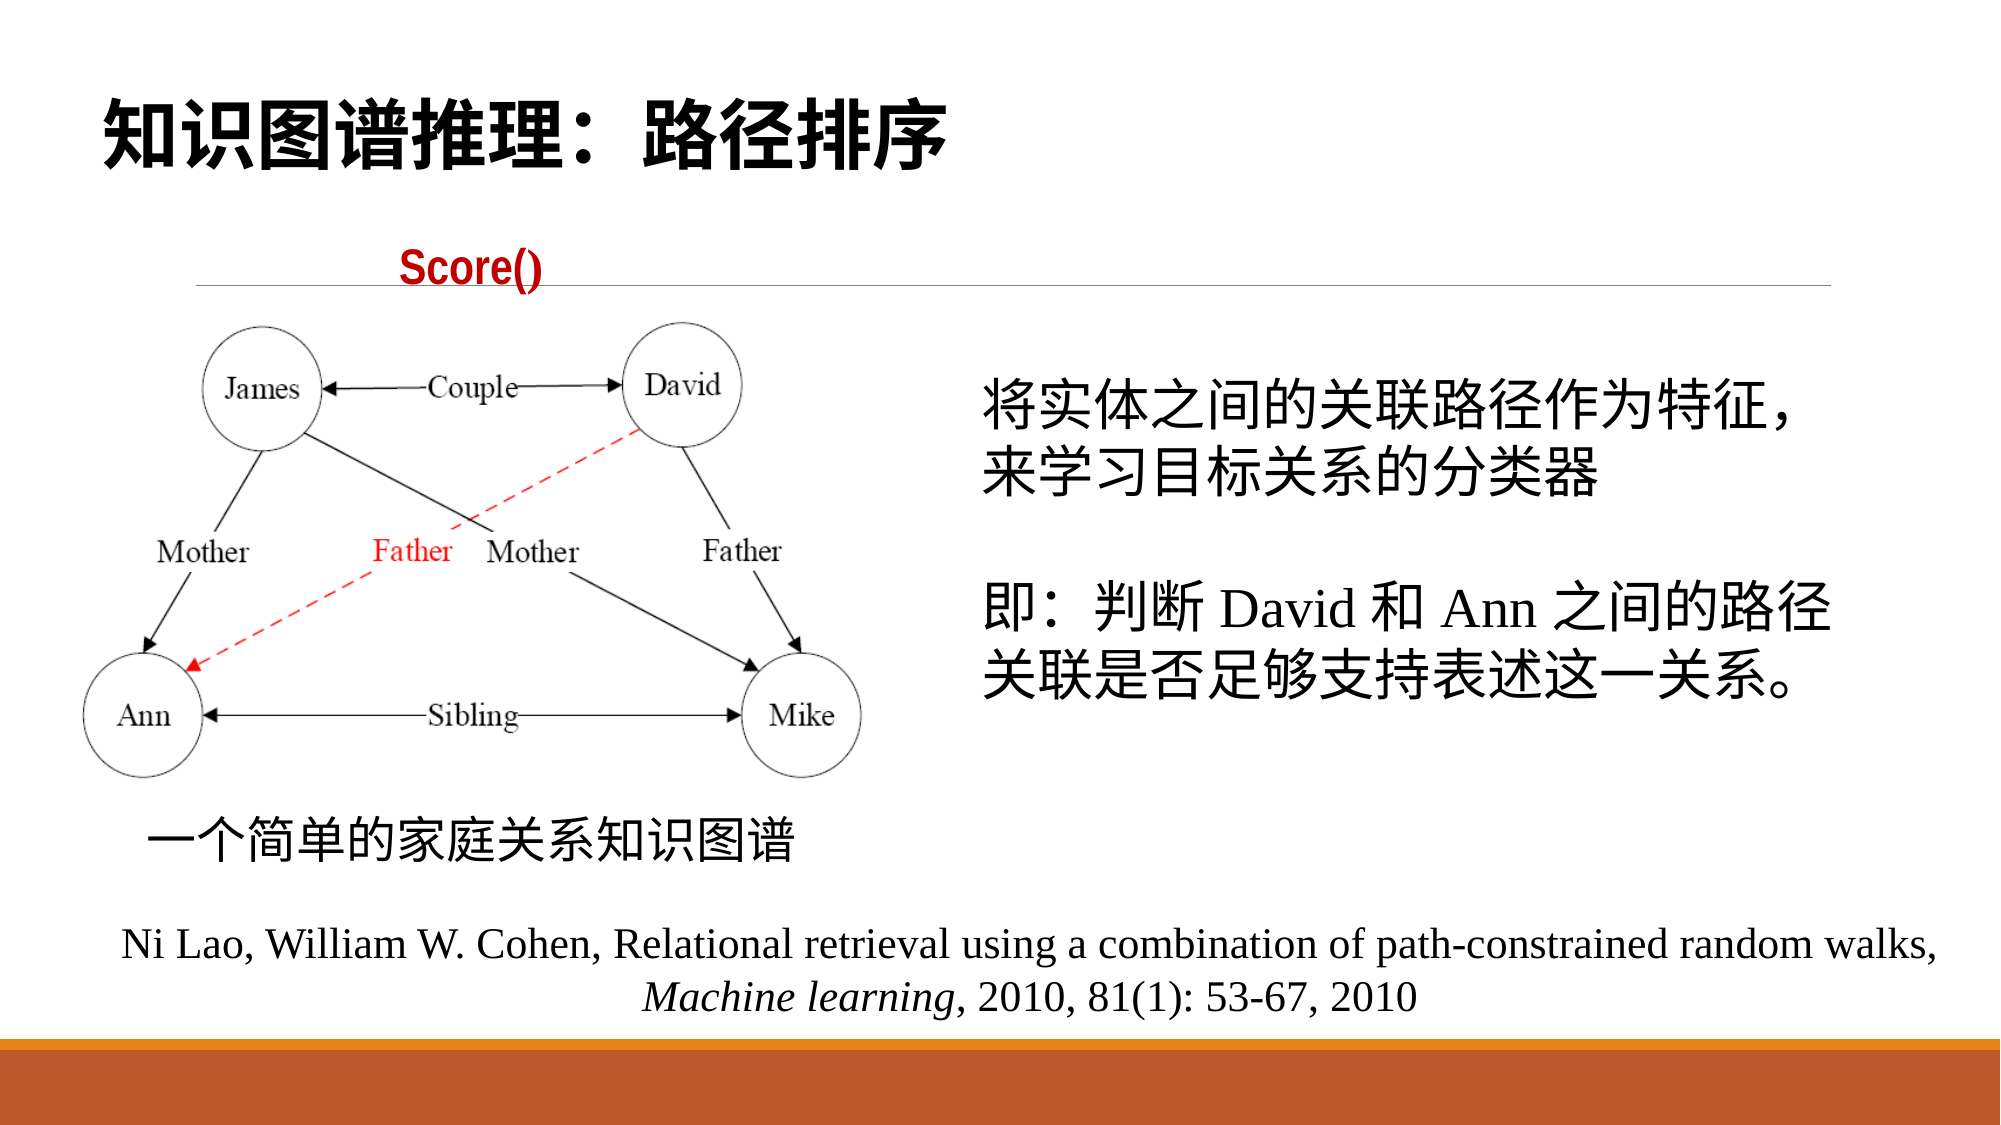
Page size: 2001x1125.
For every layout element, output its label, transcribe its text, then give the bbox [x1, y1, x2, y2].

text_box 一个简单的家庭关系知识图谱 [126, 807, 817, 879]
text_box Ni Lao, William W. Cohen, Relational retrieval using a combination of path-constrained random walks, Machine learning, 2010, 81(1): 53-67, 2010 [85, 905, 1975, 1030]
text_box 知识图谱推理：路径排序 [82, 30, 1872, 191]
picture [54, 294, 888, 799]
